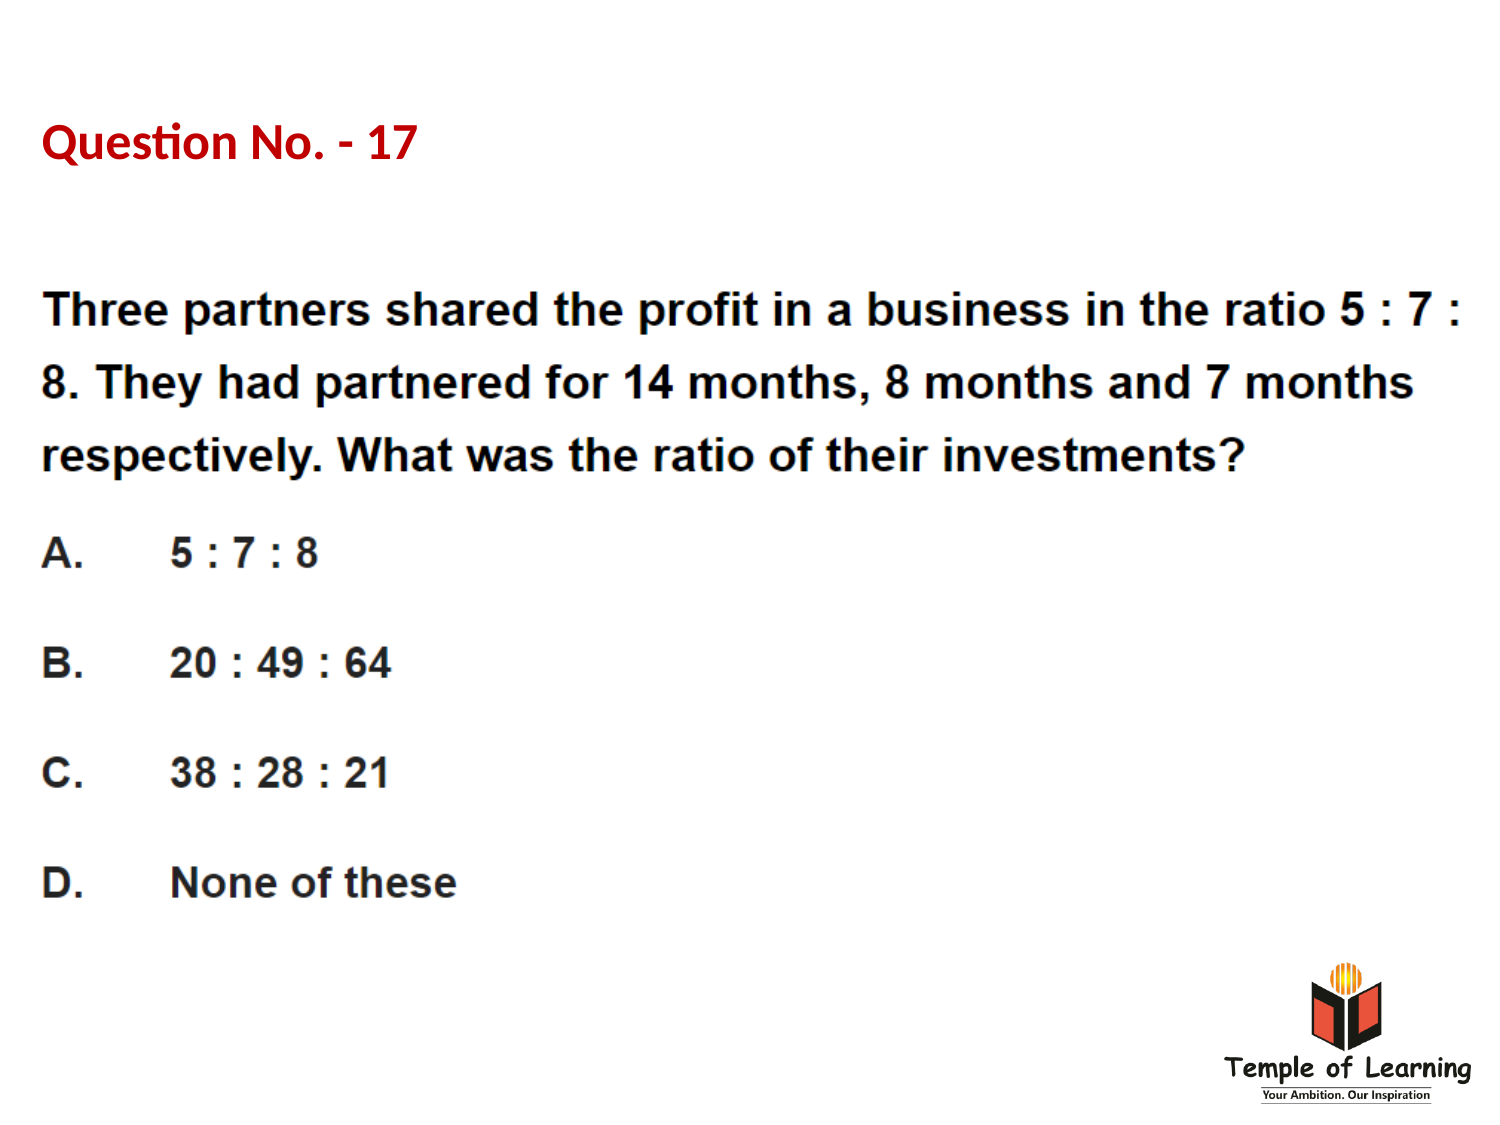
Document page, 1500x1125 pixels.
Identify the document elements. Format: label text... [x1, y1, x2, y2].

picture [24, 267, 1476, 938]
picture [1224, 962, 1471, 1104]
text_box Question No. - 17 [26, 99, 434, 178]
